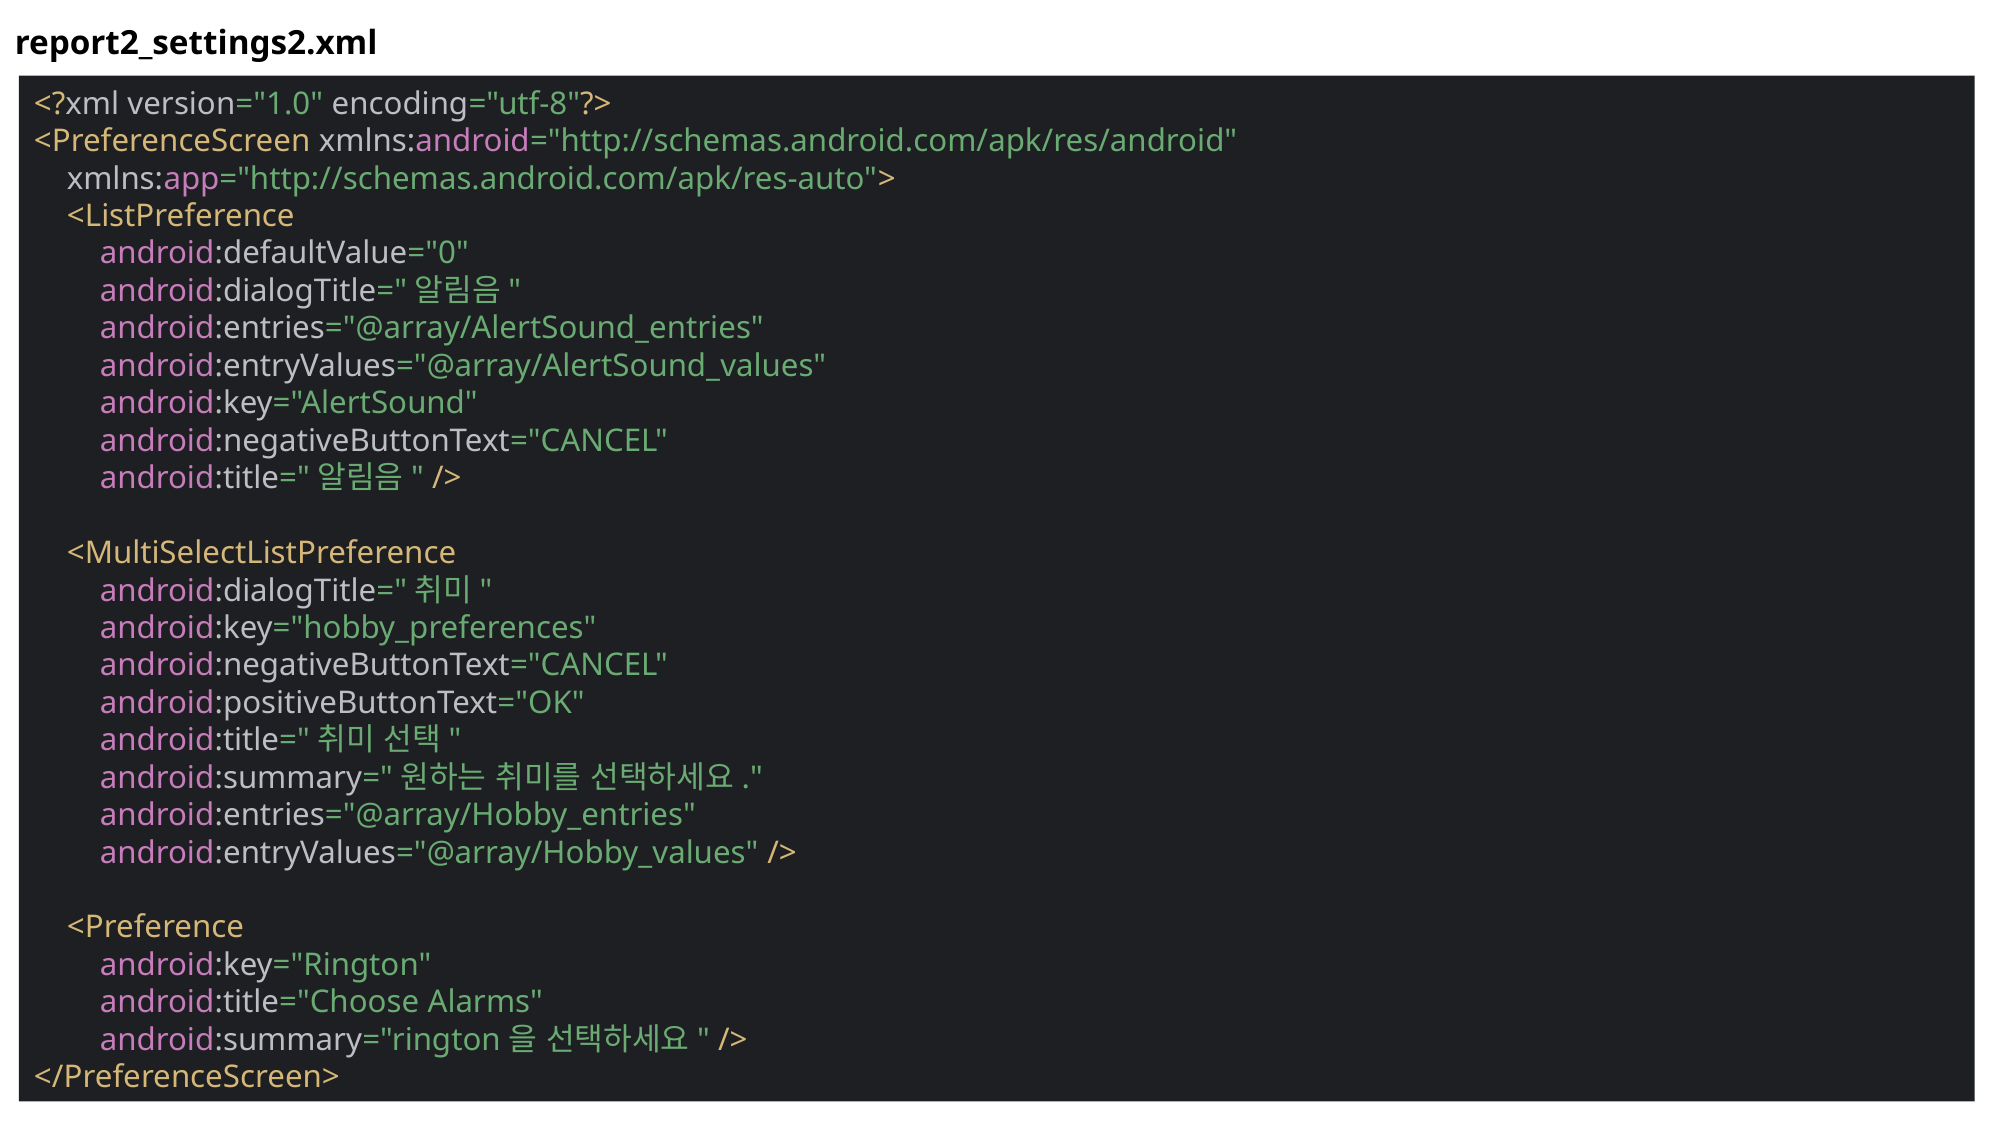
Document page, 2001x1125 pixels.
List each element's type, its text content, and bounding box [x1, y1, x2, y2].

text_box <?xml version="1.0" encoding="utf-8"?> <PreferenceScreen xmlns:android="http://schemas.android.com/apk/res/android" xmlns:app="http://schemas.android.com/apk/res-auto"> <ListPreference android:defaultValue="0" android:dialogTitle="알림음" android:entries="@array/AlertSound_entries" android:entryValues="@array/AlertSound_values" android:key="AlertSound" android:negativeButtonText="CANCEL" android:title="알림음" /> <MultiSelectListPreference android:dialogTitle="취미" android:key="hobby_preferences" android:negativeButtonText="CANCEL" android:positiveButtonText="OK" android:title="취미 선택" android:summary="원하는 취미를 선택하세요." android:entries="@array/Hobby_entries" android:entryValues="@array/Hobby_values" /> <Preference android:key="Rington" android:title="Choose Alarms" android:summary="rington을 선택하세요" /> </PreferenceScreen> [18, 75, 1975, 1102]
text_box report2_settings2.xml [0, 14, 643, 69]
